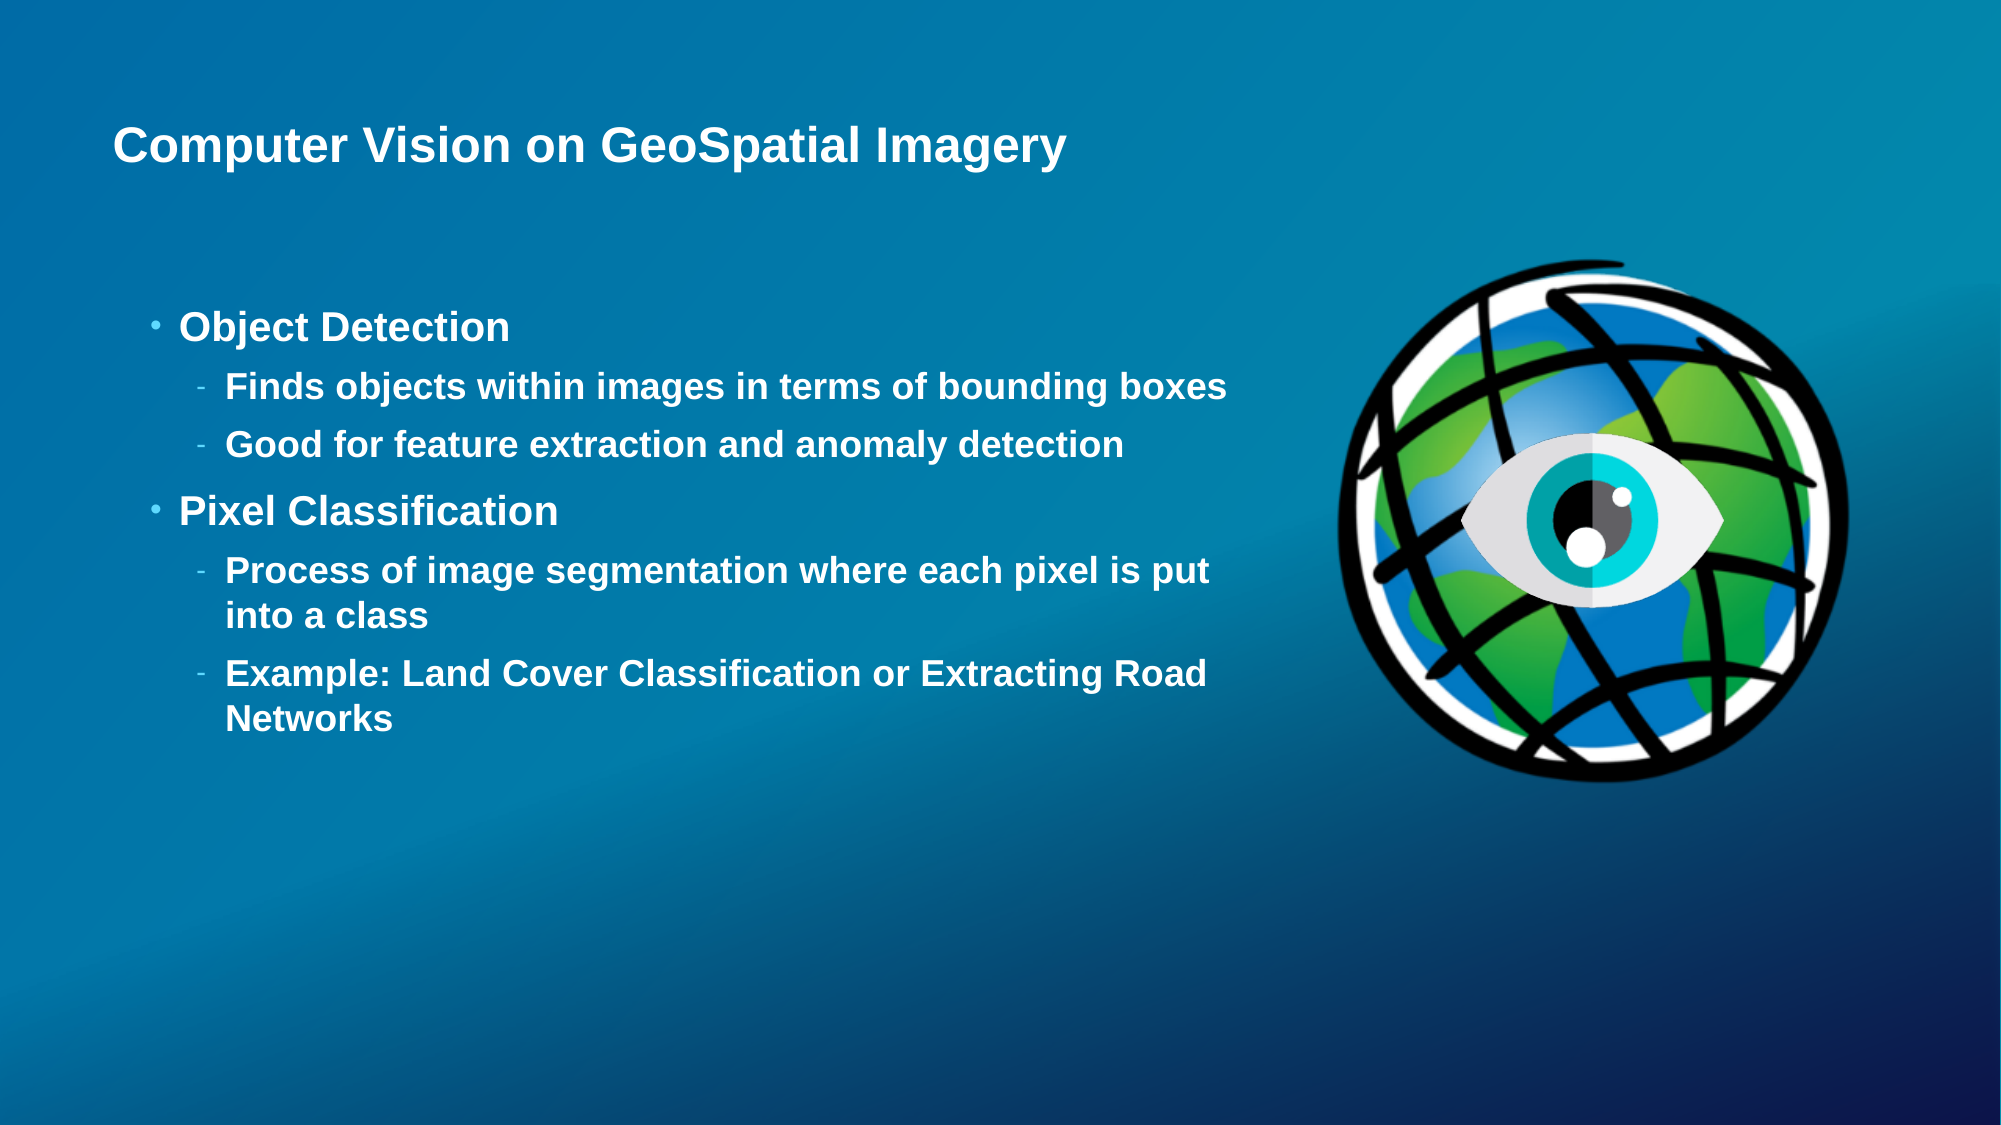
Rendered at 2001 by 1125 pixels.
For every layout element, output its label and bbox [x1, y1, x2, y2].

text_box [0, 0, 2000, 1125]
text_box [1297, 219, 1889, 824]
